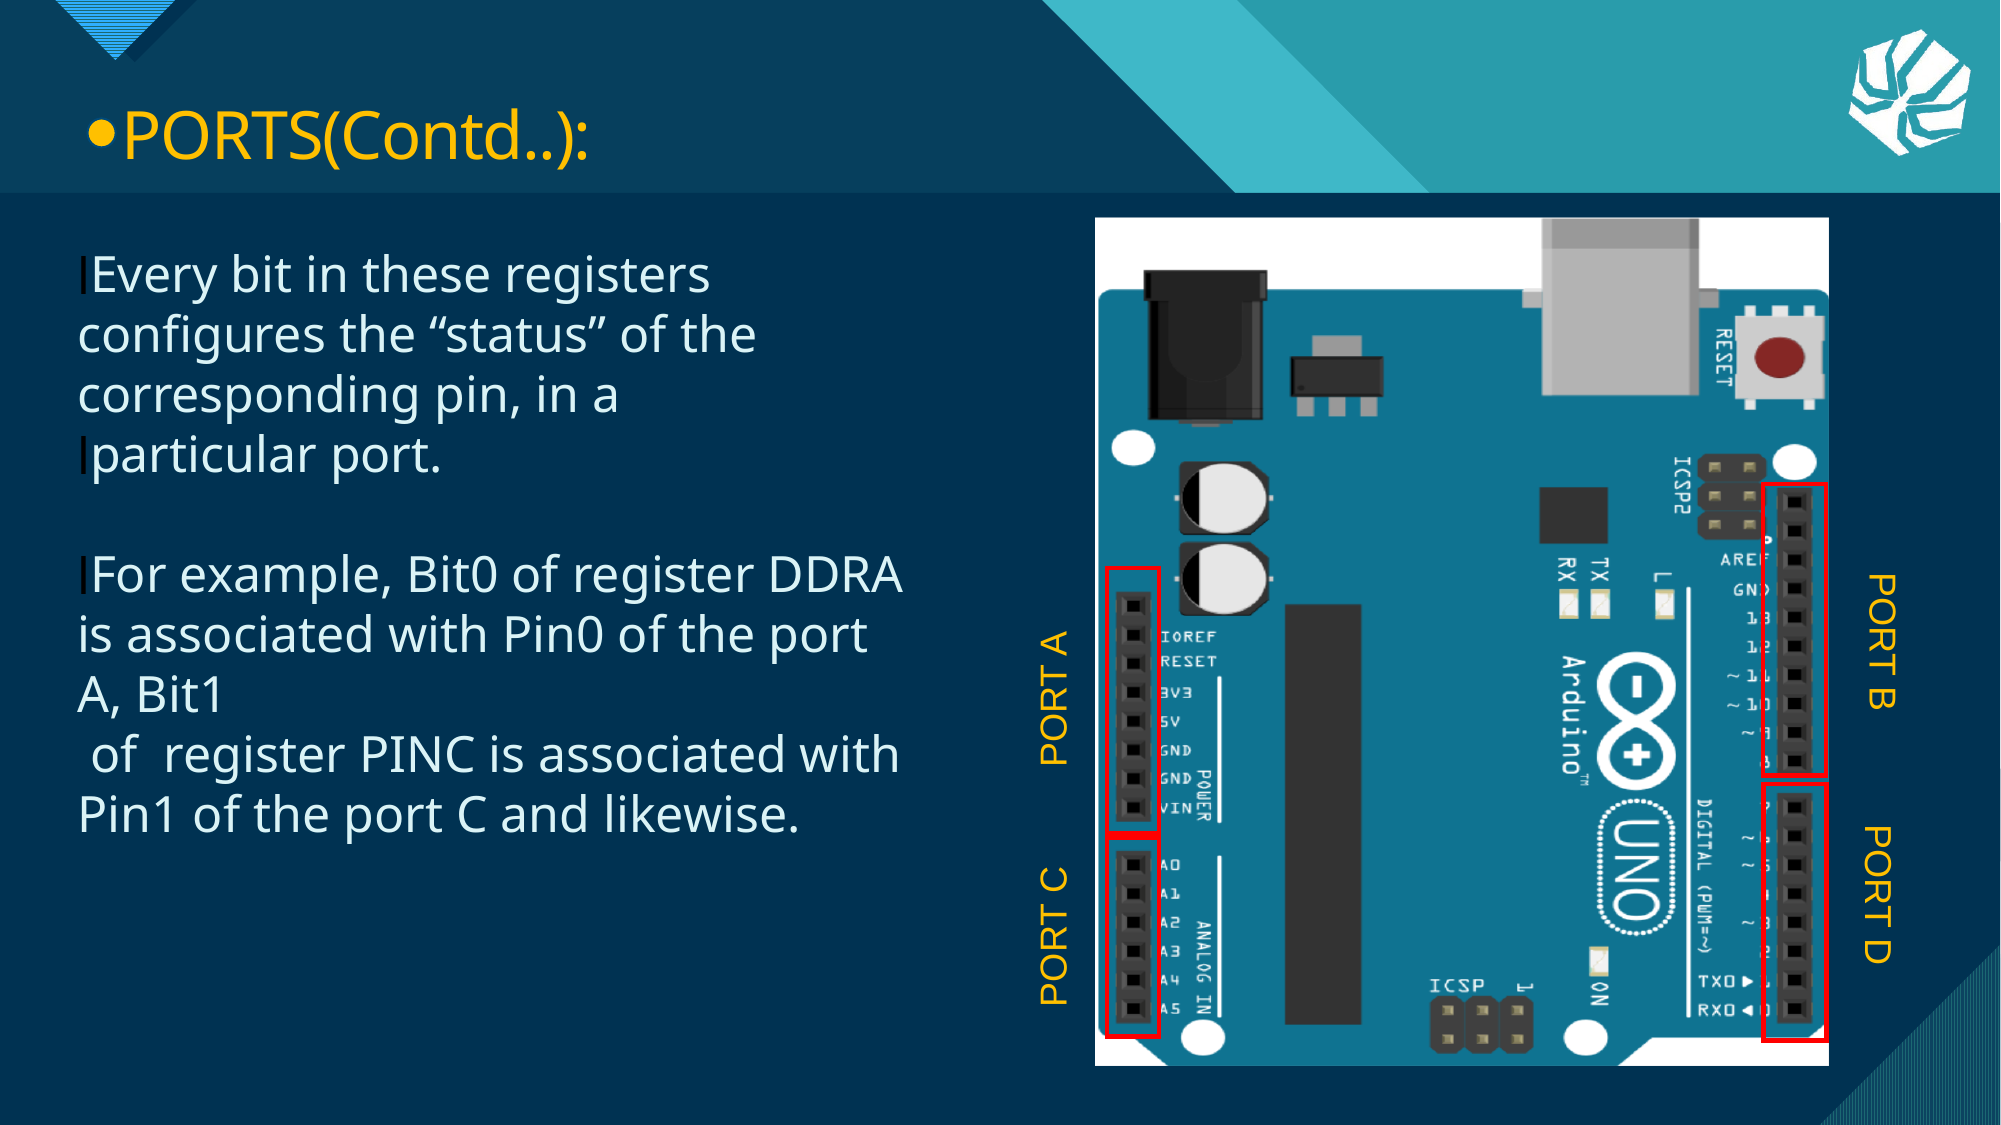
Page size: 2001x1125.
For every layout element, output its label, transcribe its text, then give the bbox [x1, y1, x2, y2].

title PORTS(Contd..): [72, 89, 1913, 177]
picture [1037, 274, 1886, 1010]
picture [1839, 18, 1986, 164]
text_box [0, 193, 2000, 1125]
text_box [86, 117, 117, 149]
